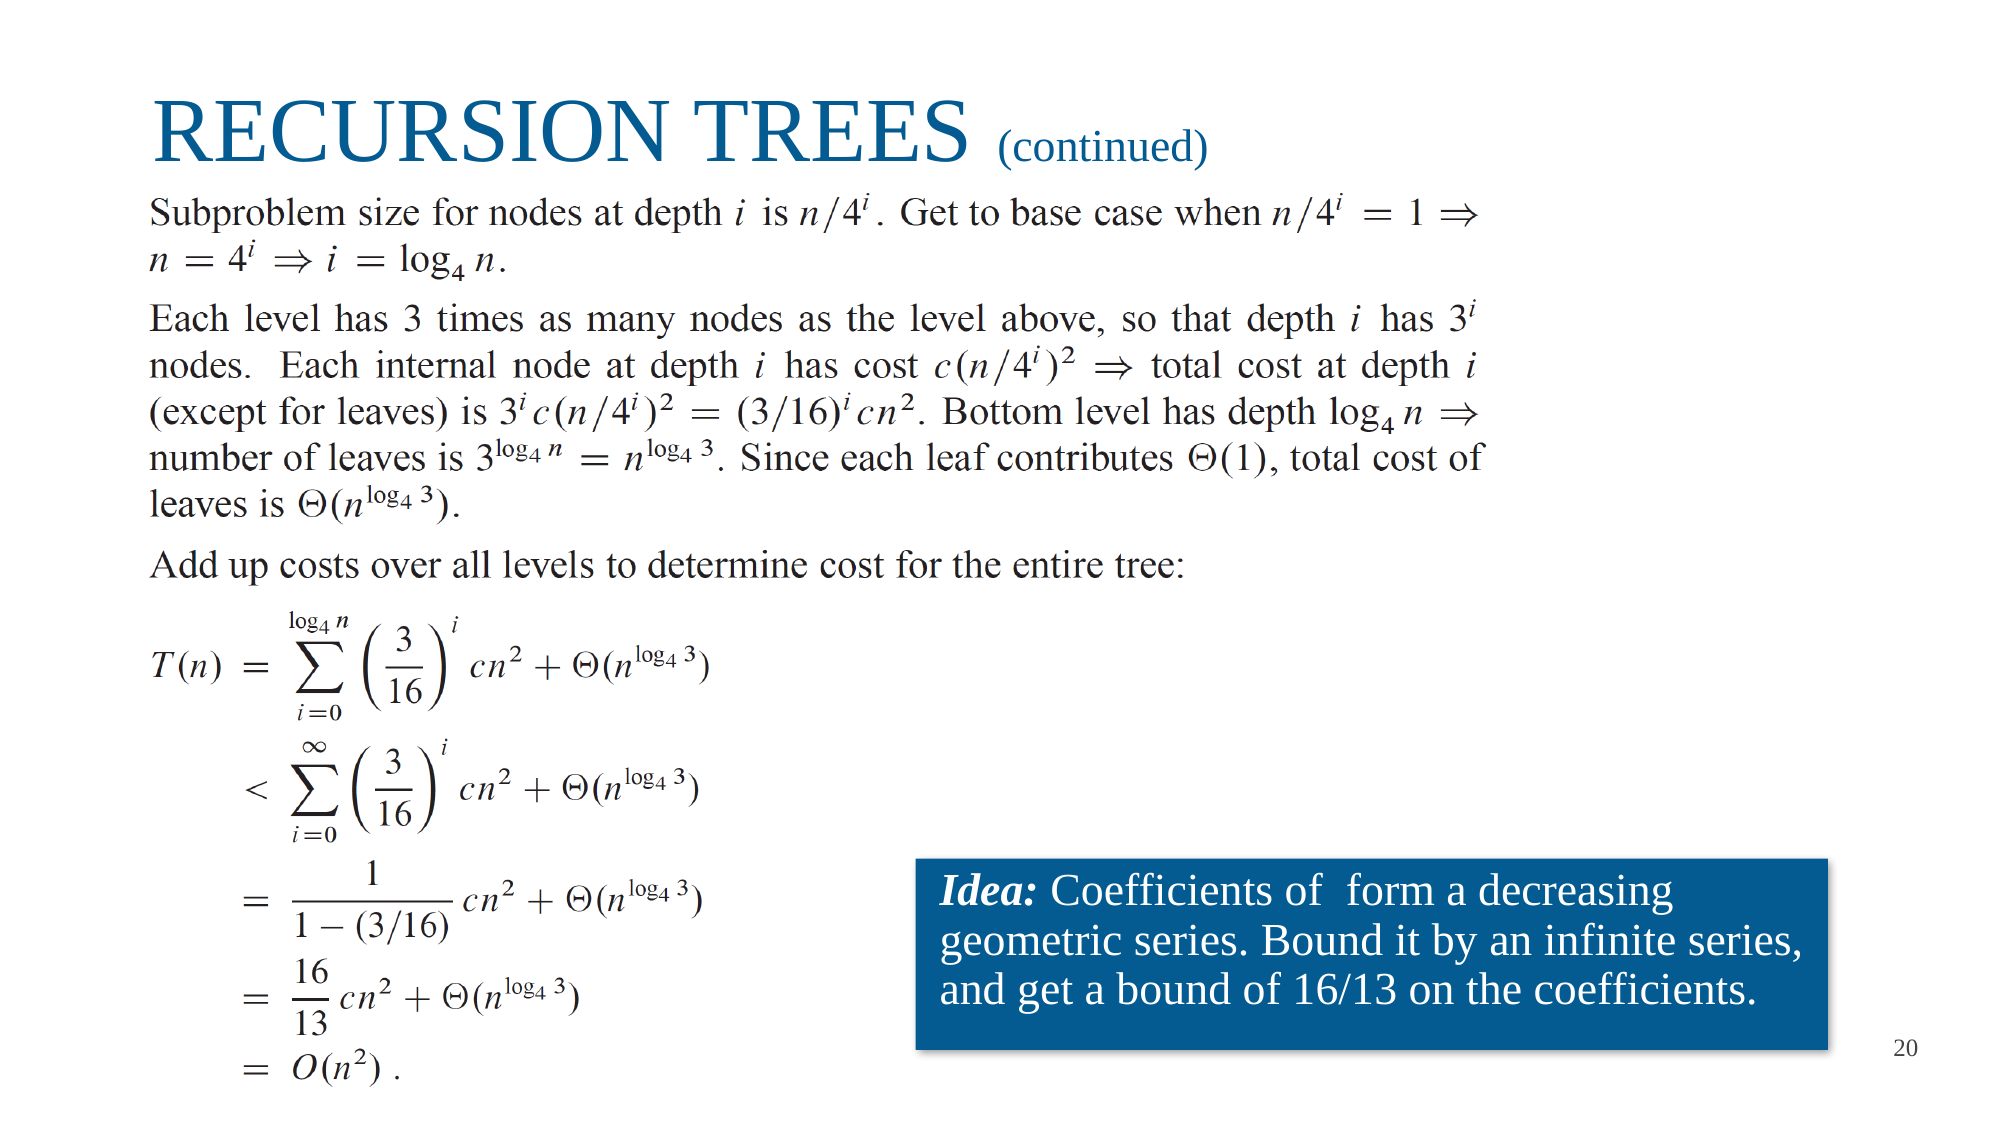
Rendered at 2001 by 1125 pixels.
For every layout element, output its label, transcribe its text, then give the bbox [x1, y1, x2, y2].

slide_number 20 [1483, 1016, 1934, 1077]
picture [137, 191, 1510, 1096]
title RECURSION TREES (continued) [137, 75, 1664, 338]
